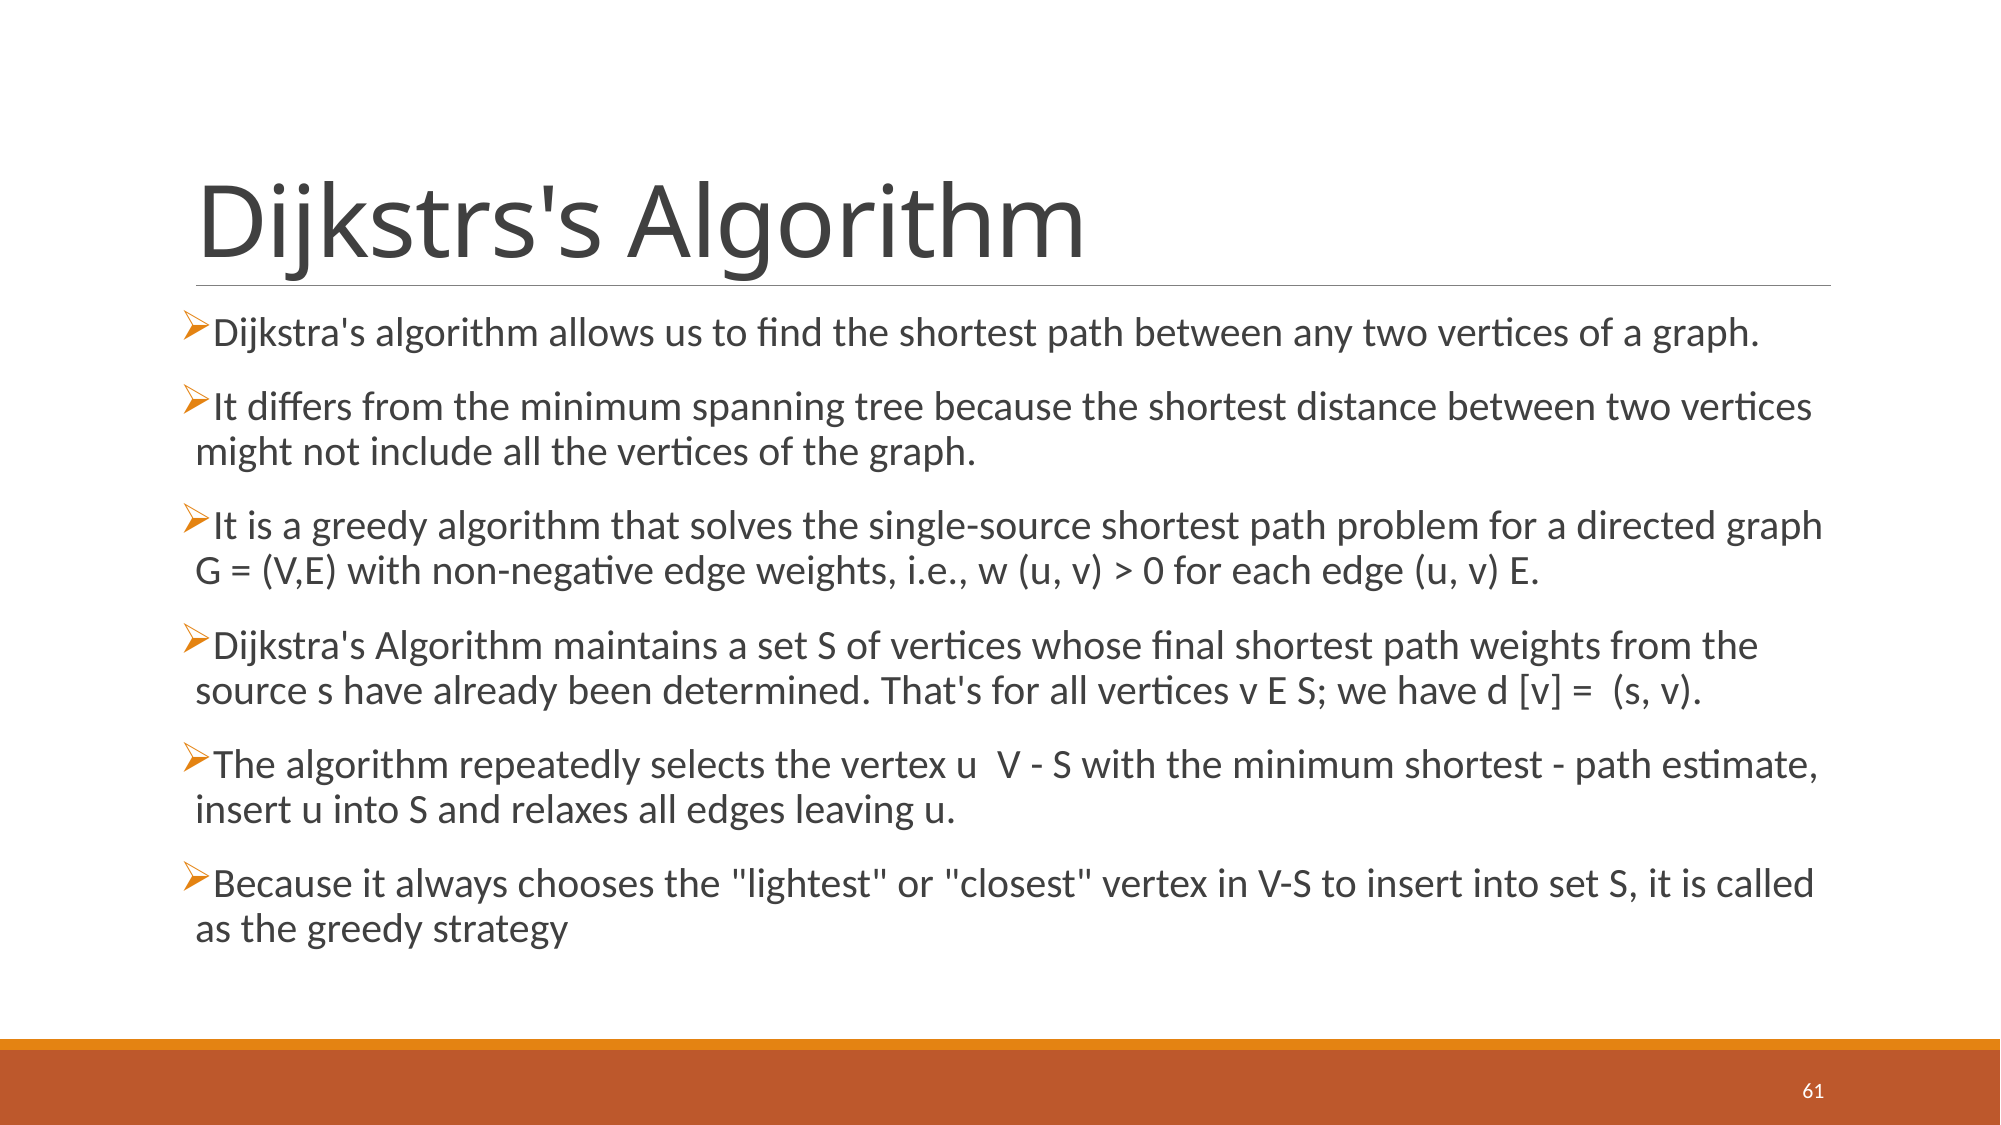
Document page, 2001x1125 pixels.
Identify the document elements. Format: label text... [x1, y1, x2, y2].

slide_number 61 [1624, 1059, 1840, 1120]
title Dijkstrs's Algorithm [180, 47, 1830, 285]
